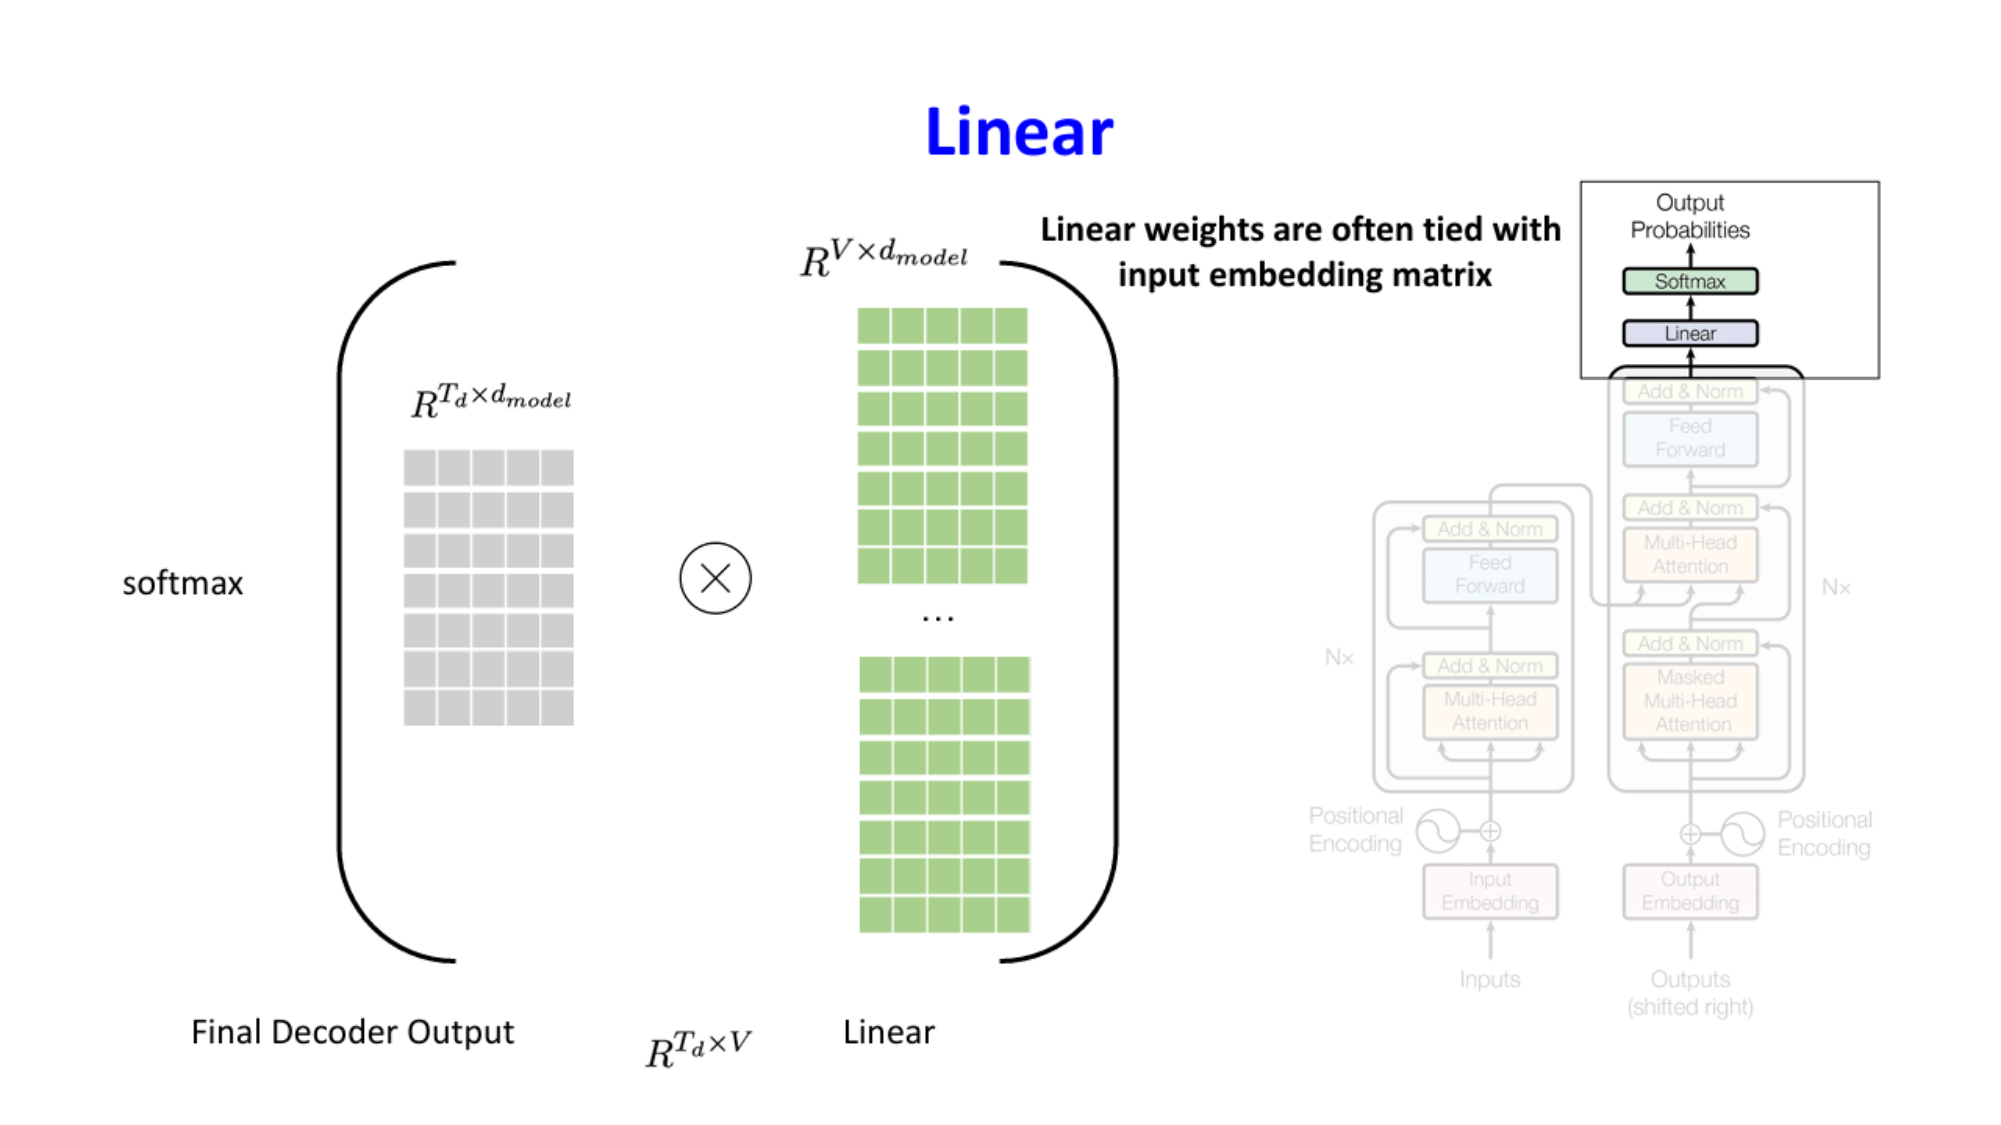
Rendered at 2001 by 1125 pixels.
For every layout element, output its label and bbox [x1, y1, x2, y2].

picture [105, 36, 1895, 1089]
